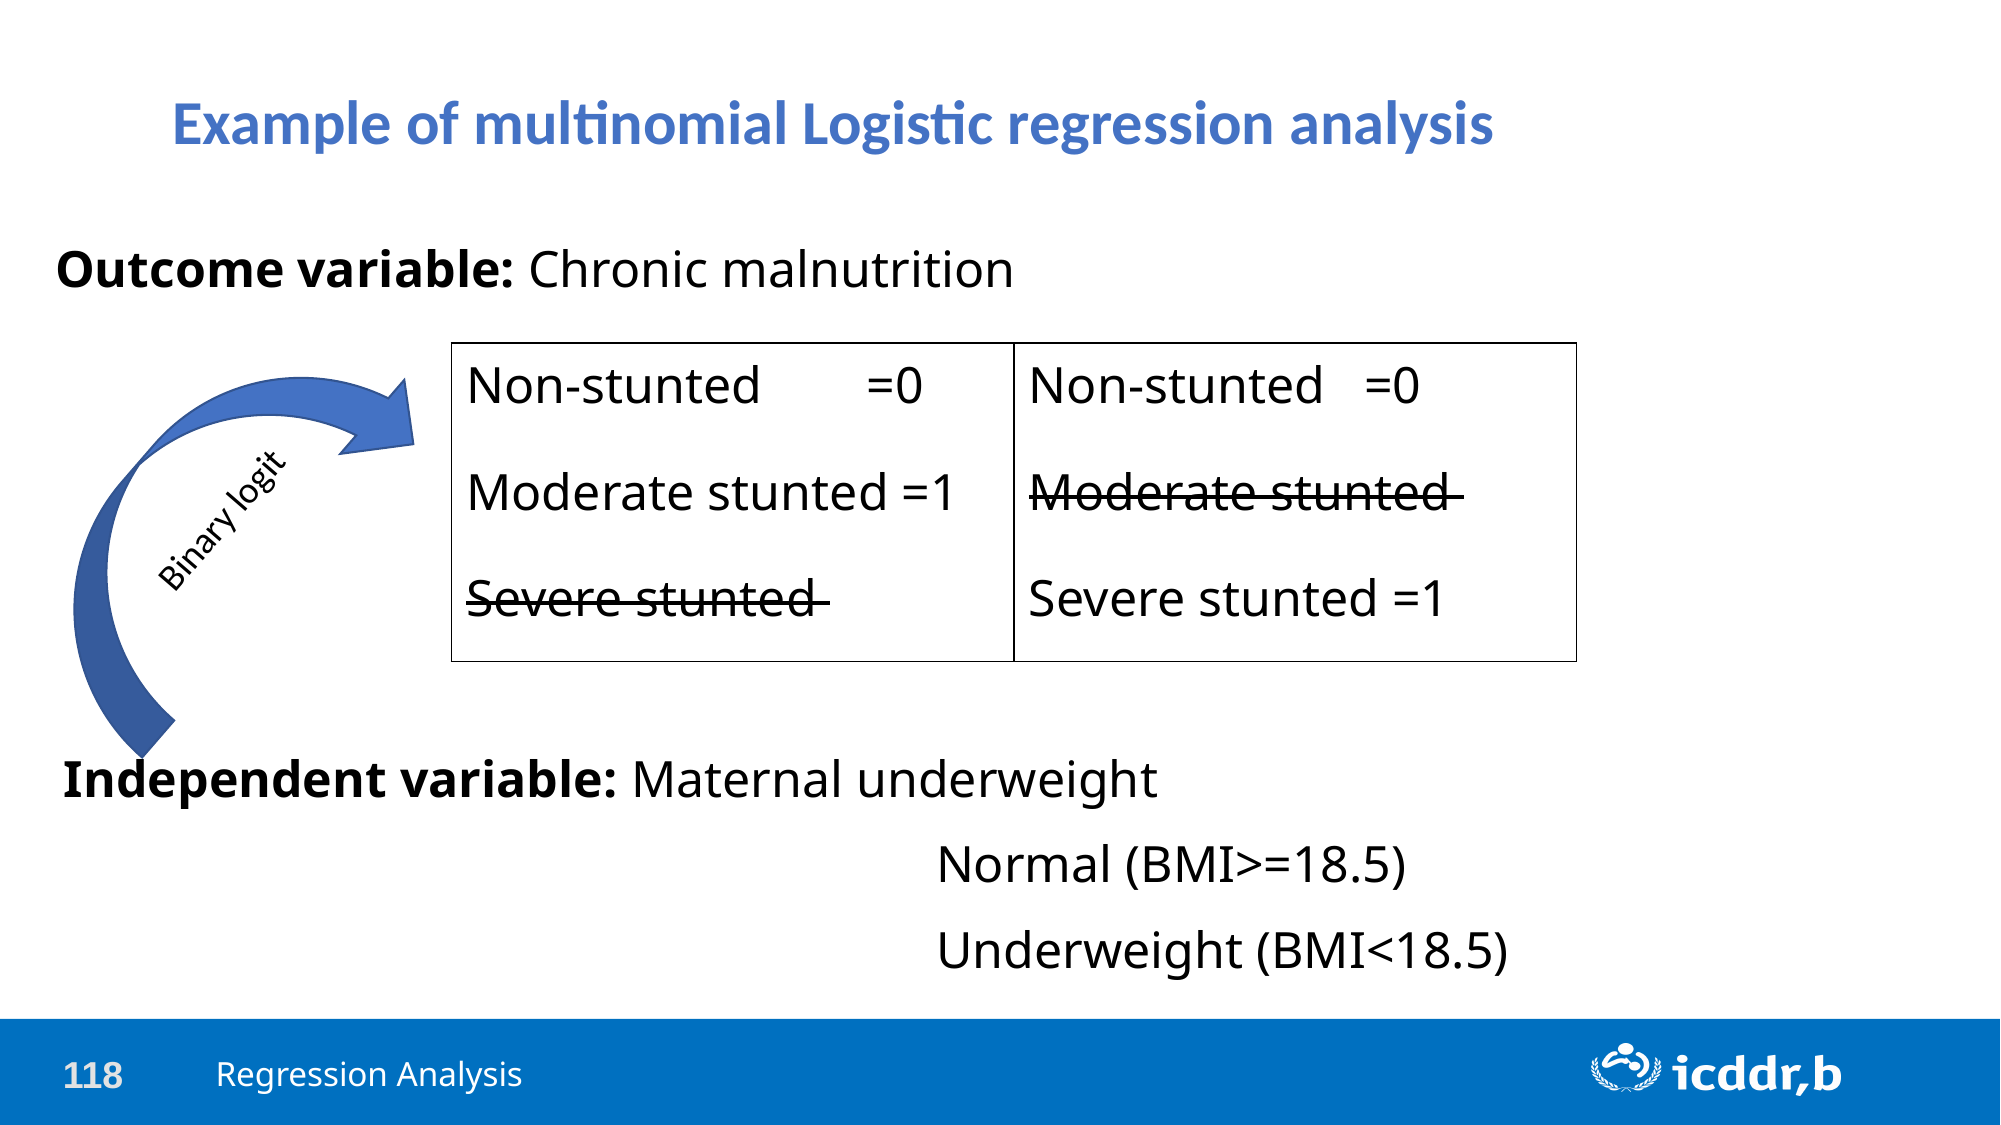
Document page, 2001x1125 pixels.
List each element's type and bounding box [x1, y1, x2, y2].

text_box [40, 230, 1959, 990]
table_cell [1015, 449, 1576, 661]
picture [1591, 1043, 1841, 1096]
table_cell [452, 449, 1013, 661]
table_header [1015, 344, 1576, 449]
table_header [452, 344, 1013, 449]
list [157, 82, 1843, 178]
